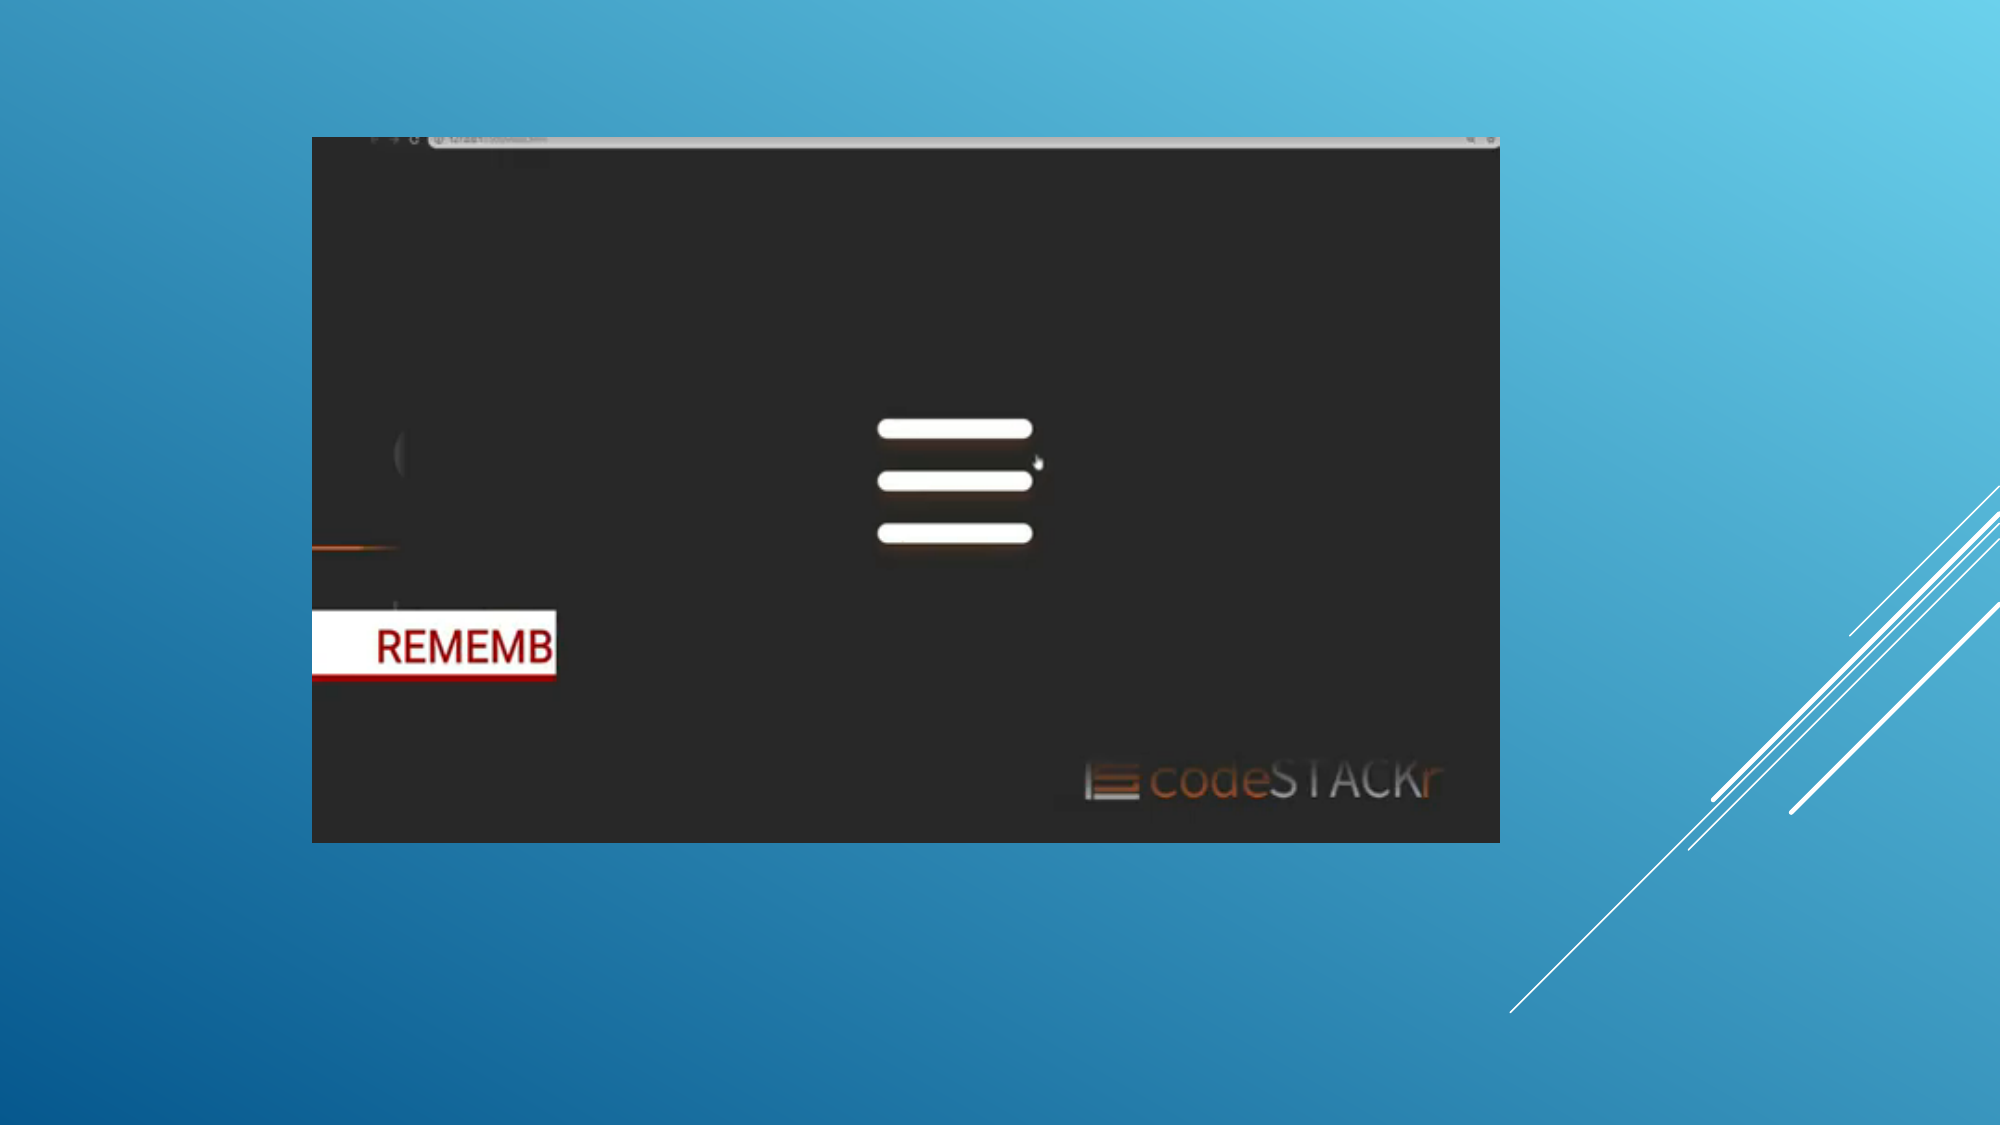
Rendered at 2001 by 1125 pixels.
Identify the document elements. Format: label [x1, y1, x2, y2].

text_box [311, 136, 1501, 844]
